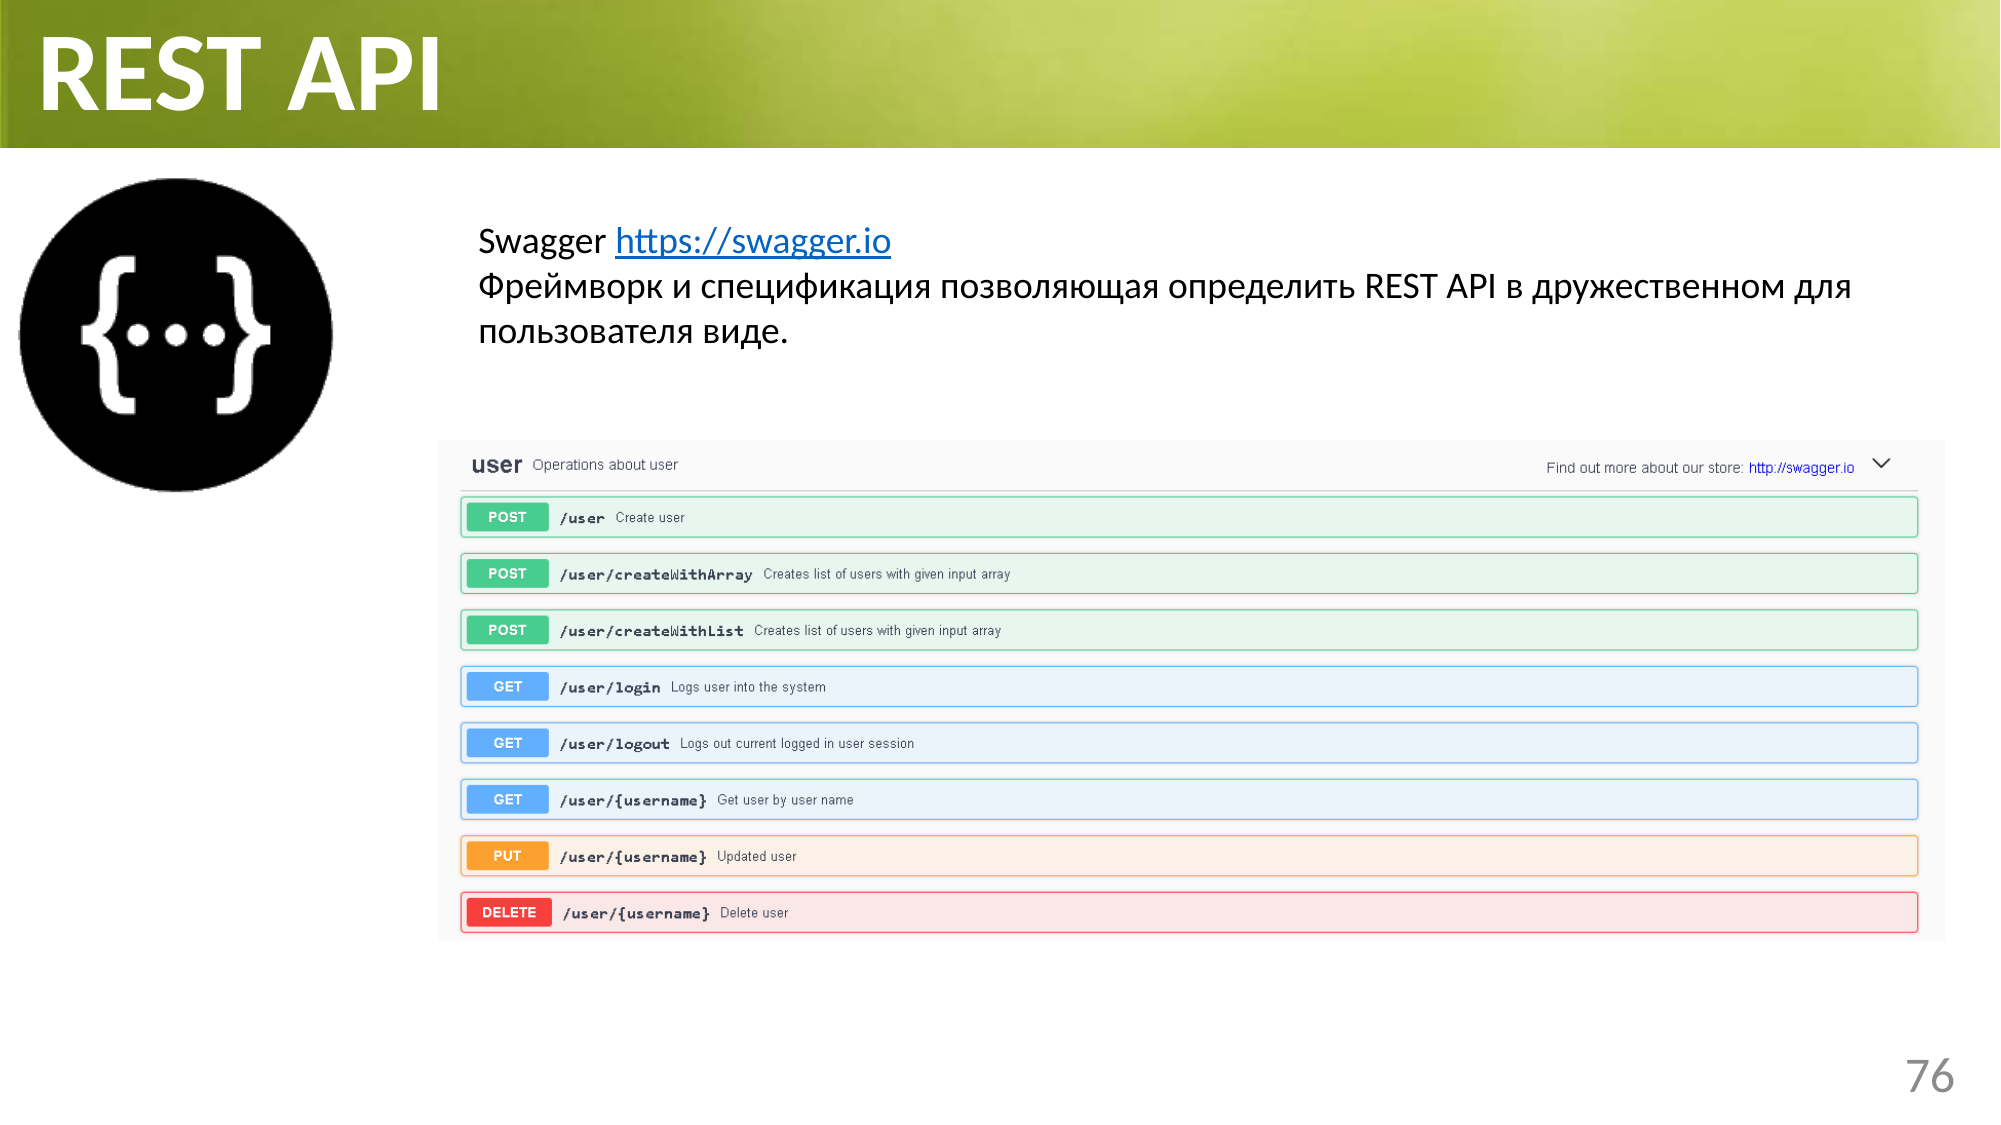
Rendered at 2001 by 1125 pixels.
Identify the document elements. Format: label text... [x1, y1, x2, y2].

picture [438, 440, 1945, 941]
text_box Swagger https://swagger.io Фреймворк и спецификация позволяющая определить REST API в дружественном для пользователя виде. [463, 208, 1920, 404]
picture [0, 0, 2000, 148]
slide_number 76 [1520, 1042, 1971, 1103]
picture [0, 163, 355, 511]
